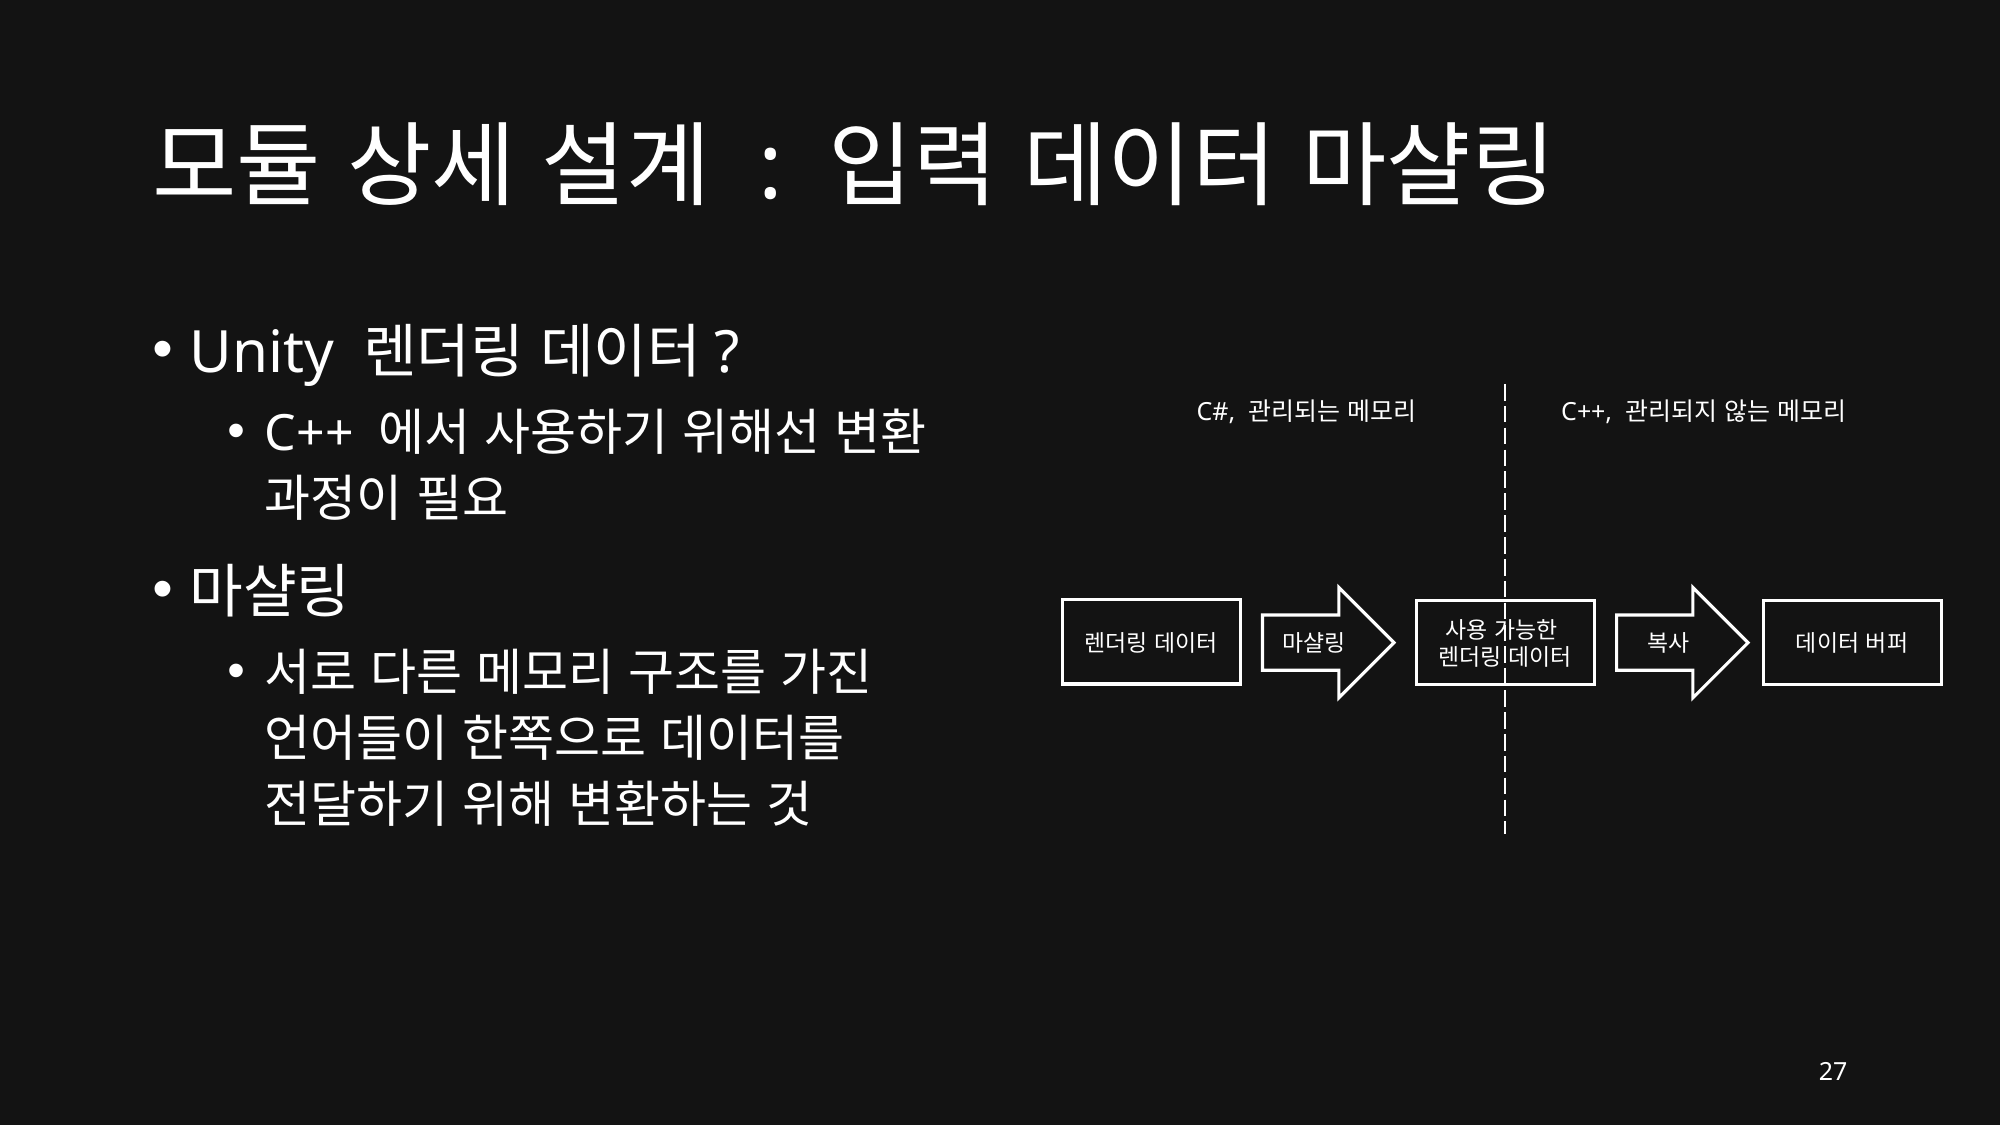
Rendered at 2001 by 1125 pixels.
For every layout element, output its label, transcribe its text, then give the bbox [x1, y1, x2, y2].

list Unity 렌더링 데이터? C++ 에서 사용하기 위해선 변환 과정이 필요 마샬링 서로 다른 메모리 구조를 가진 언어들이 한쪽으로 데이터를 전달하기 위해 변환하는 것 [137, 299, 1000, 1014]
title 모듈 상세 설계 : 입력 데이터 마샬링 [137, 59, 1863, 278]
text_box 사용 가능한 렌더링 데이터 [1415, 599, 1595, 686]
text_box 렌더링 데이터 [1061, 599, 1241, 685]
text_box 데이터 버퍼 [1762, 599, 1942, 686]
text_box 마샬링 [1261, 584, 1396, 701]
slide_number 27 [1412, 1042, 1863, 1103]
table_header C++, 관리되지 않는 메모리 [1505, 384, 1902, 834]
table_header C#, 관리되는 메모리 [1108, 384, 1505, 834]
text_box 복사 [1615, 584, 1750, 701]
